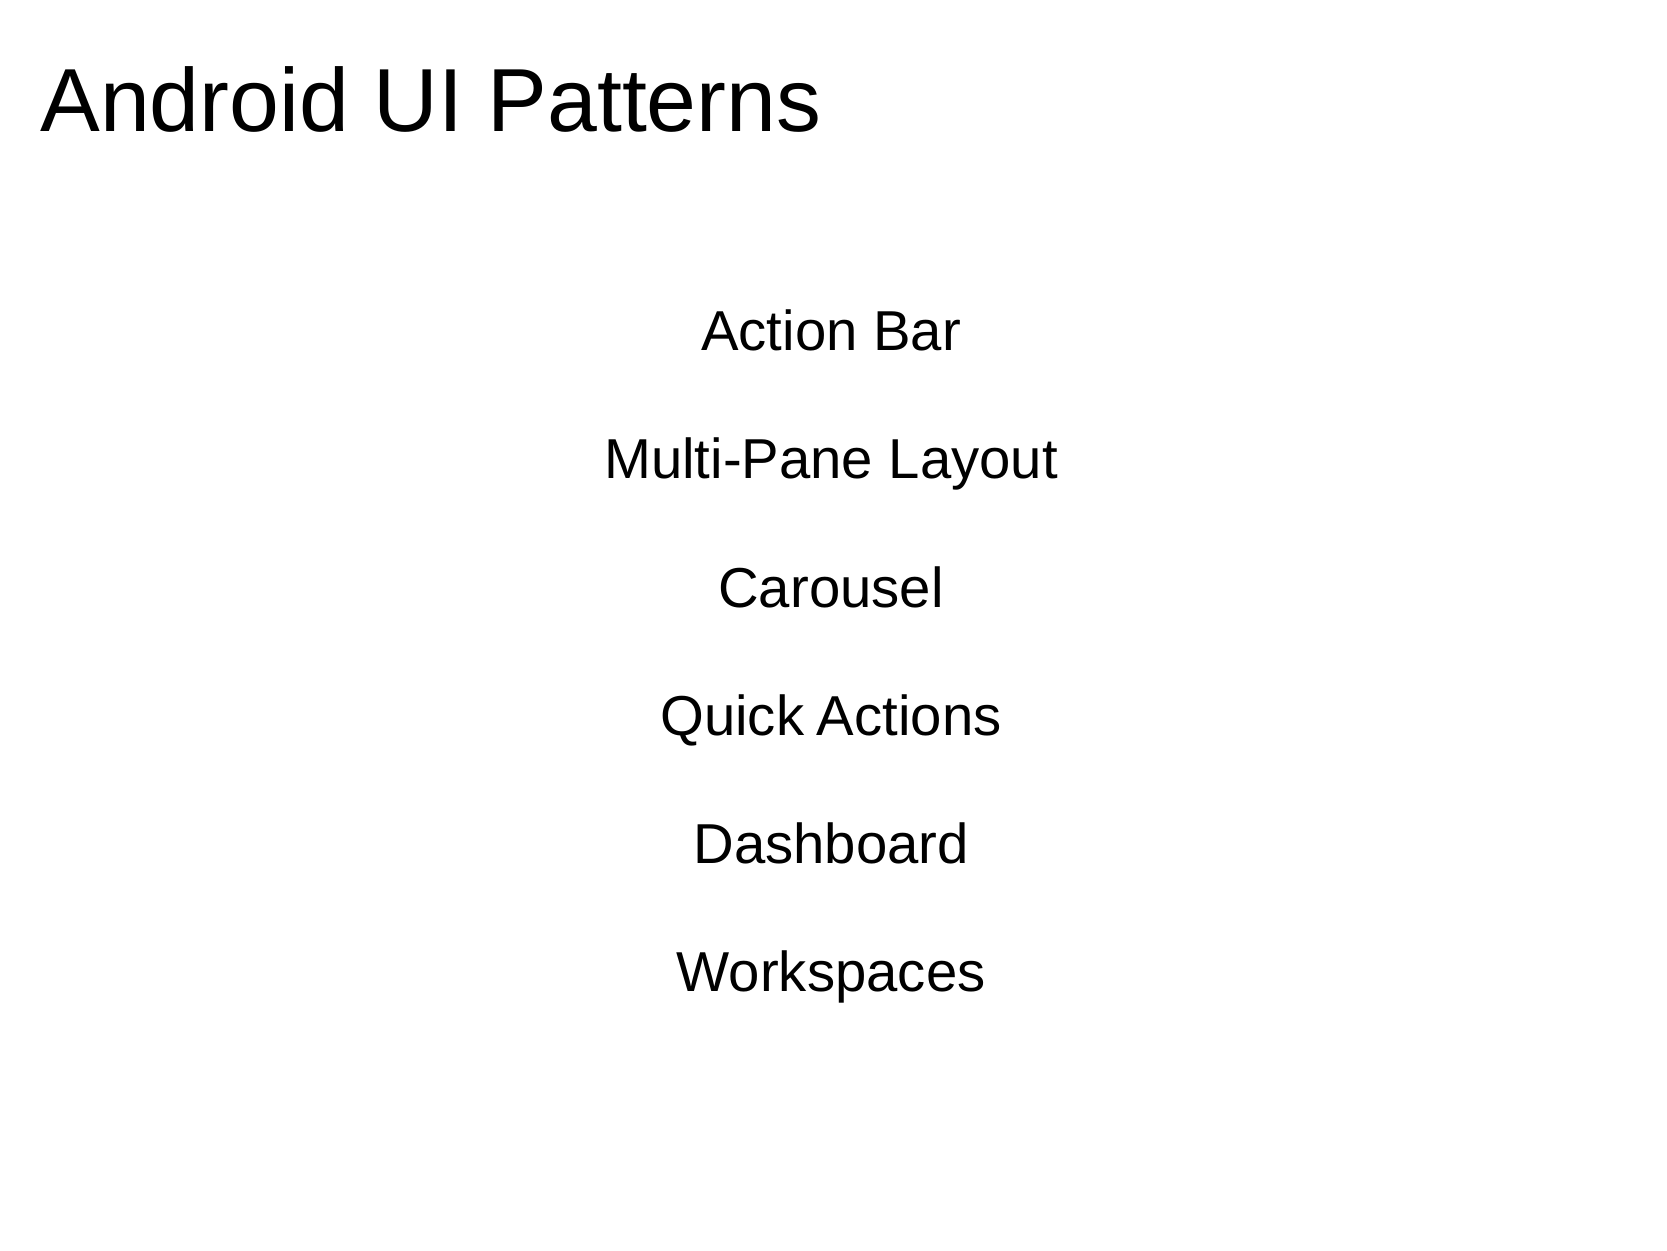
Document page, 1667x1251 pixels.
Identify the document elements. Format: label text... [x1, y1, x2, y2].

list Action Bar Multi-Pane Layout Carousel Quick Actions Dashboard Workspaces [39, 299, 1624, 1200]
title Android UI Patterns [40, 49, 1627, 201]
